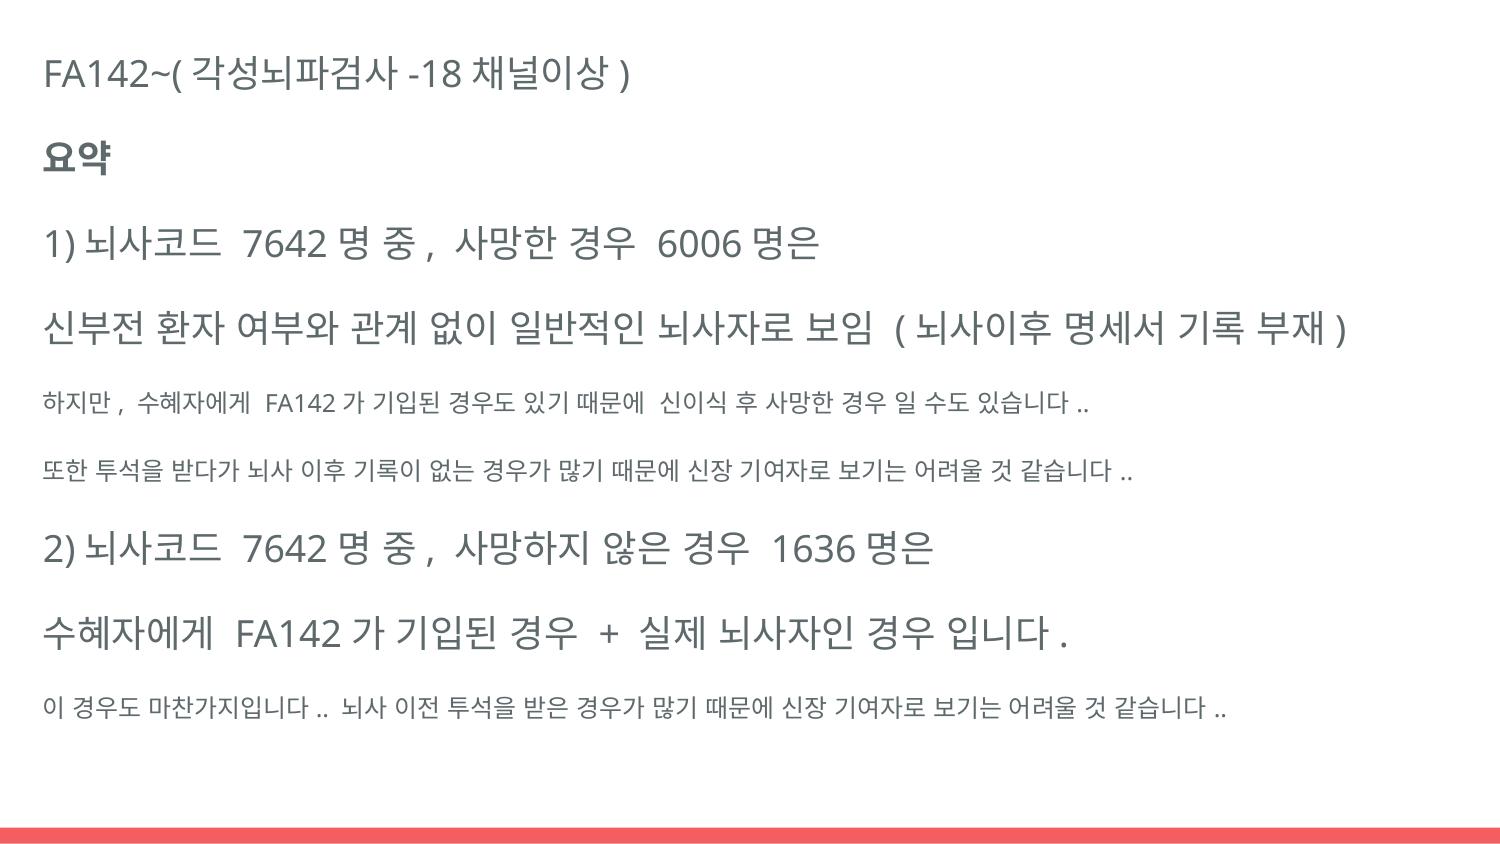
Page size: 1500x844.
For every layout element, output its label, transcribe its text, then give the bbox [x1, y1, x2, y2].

text_box FA142~(각성뇌파검사-18채널이상) 요약 1)뇌사코드 7642명 중, 사망한 경우 6006명은 신부전 환자 여부와 관계 없이 일반적인 뇌사자로 보임 (뇌사이후 명세서 기록 부재) 하지만, 수혜자에게 FA142가 기입된 경우도 있기 때문에 신이식 후 사망한 경우 일 수도 있습니다.. 또한 투석을 받다가 뇌사 이후 기록이 없는 경우가 많기 때문에 신장 기여자로 보기는 어려울 것 같습니다.. 2)뇌사코드 7642명 중, 사망하지 않은 경우 1636명은 수혜자에게 FA142가 기입된 경우 + 실제 뇌사자인 경우 입니다. 이 경우도 마찬가지입니다.. 뇌사 이전 투석을 받은 경우가 많기 때문에 신장 기여자로 보기는 어려울 것 같습니다.. [27, 27, 1426, 793]
